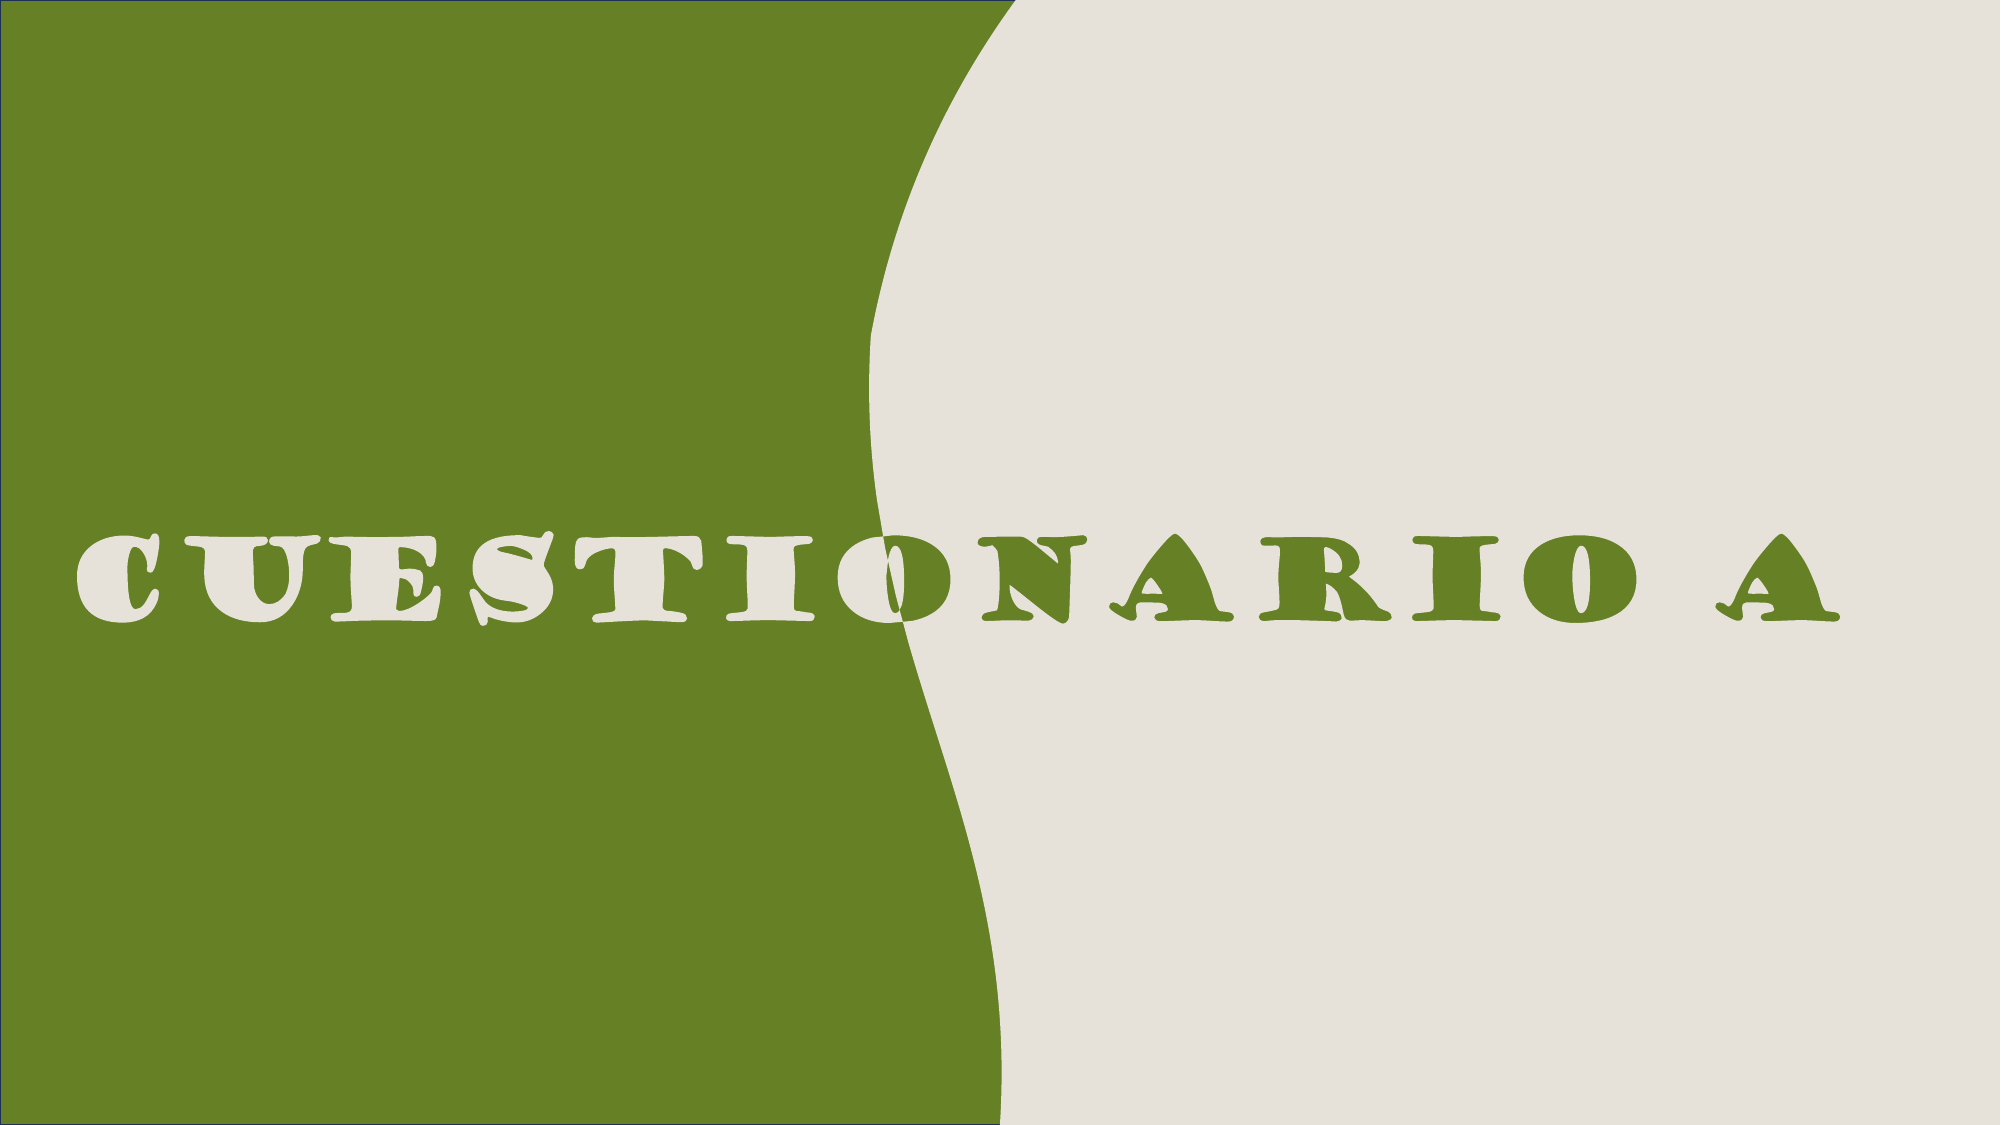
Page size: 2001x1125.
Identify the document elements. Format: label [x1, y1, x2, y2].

text_box [327, 534, 442, 623]
text_box [0, 0, 1013, 1125]
text_box [1111, 536, 1232, 620]
text_box [573, 534, 704, 624]
text_box [836, 0, 2000, 1125]
text_box [979, 537, 1086, 622]
text_box [1525, 537, 1635, 621]
text_box [724, 534, 816, 623]
text_box [468, 529, 555, 628]
text_box [1261, 538, 1390, 620]
text_box [75, 532, 161, 624]
text_box [1717, 536, 1838, 620]
text_box [183, 533, 322, 624]
text_box [1414, 537, 1499, 620]
